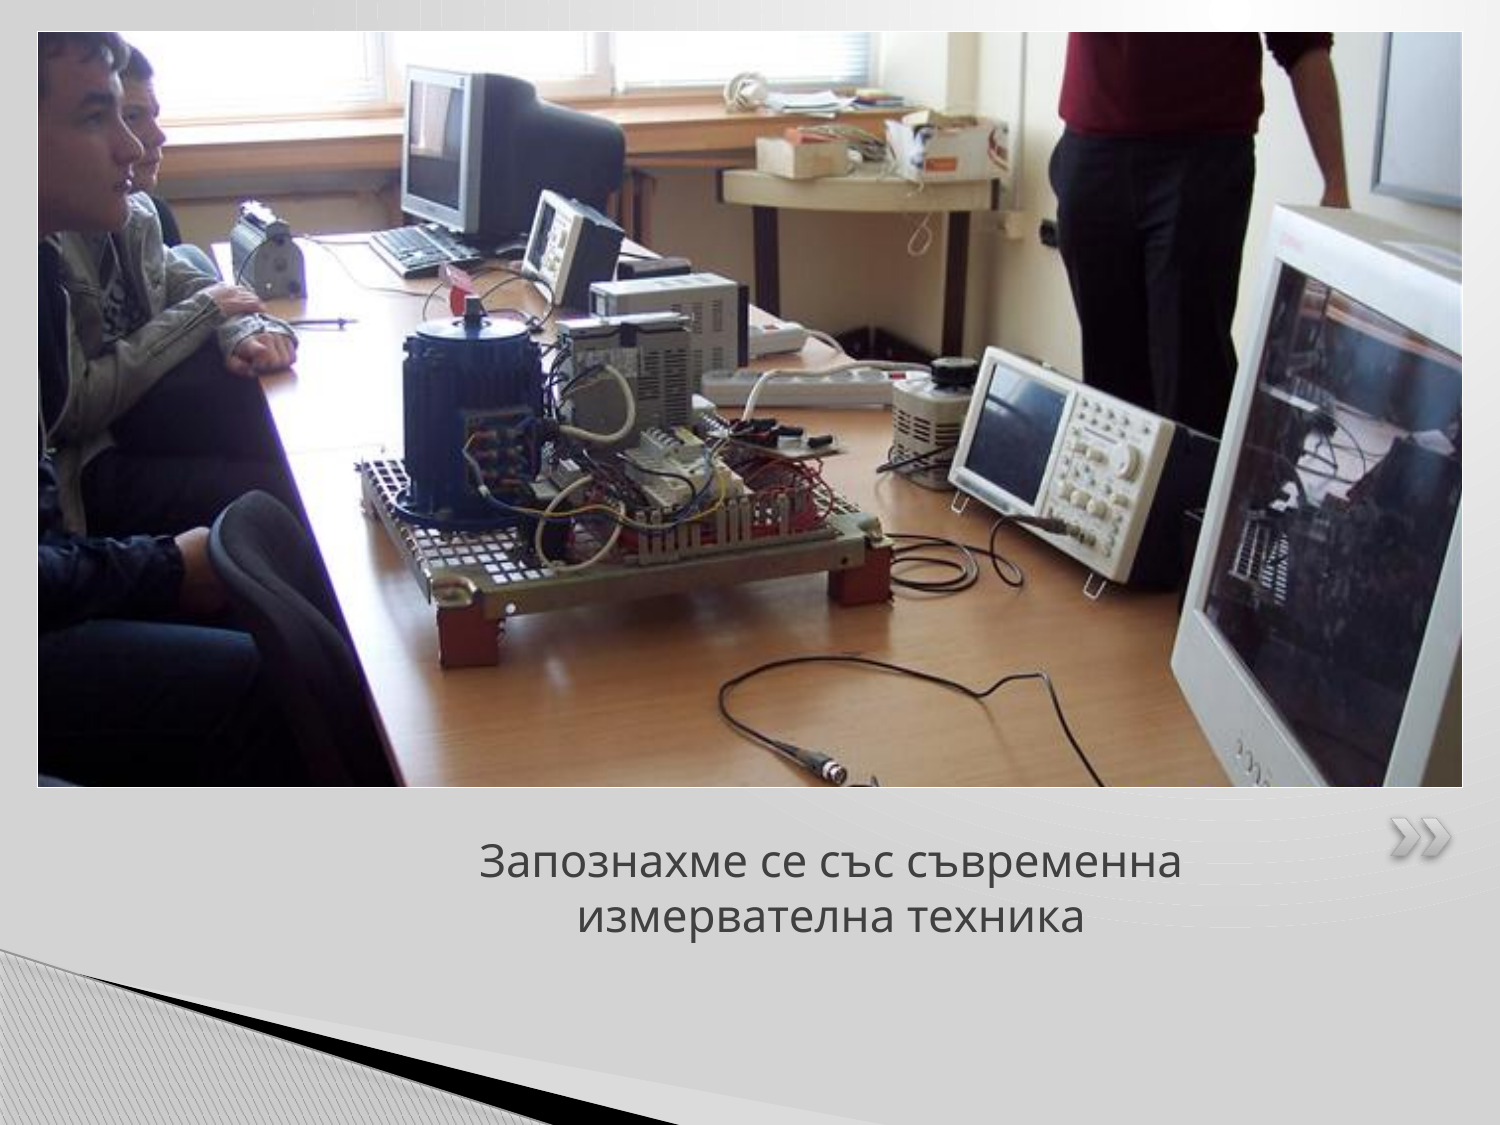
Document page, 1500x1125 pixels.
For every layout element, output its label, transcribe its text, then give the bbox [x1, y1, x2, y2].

title Запознахме се със съвременна измервателна техника [300, 825, 1363, 950]
picture [37, 30, 1463, 788]
